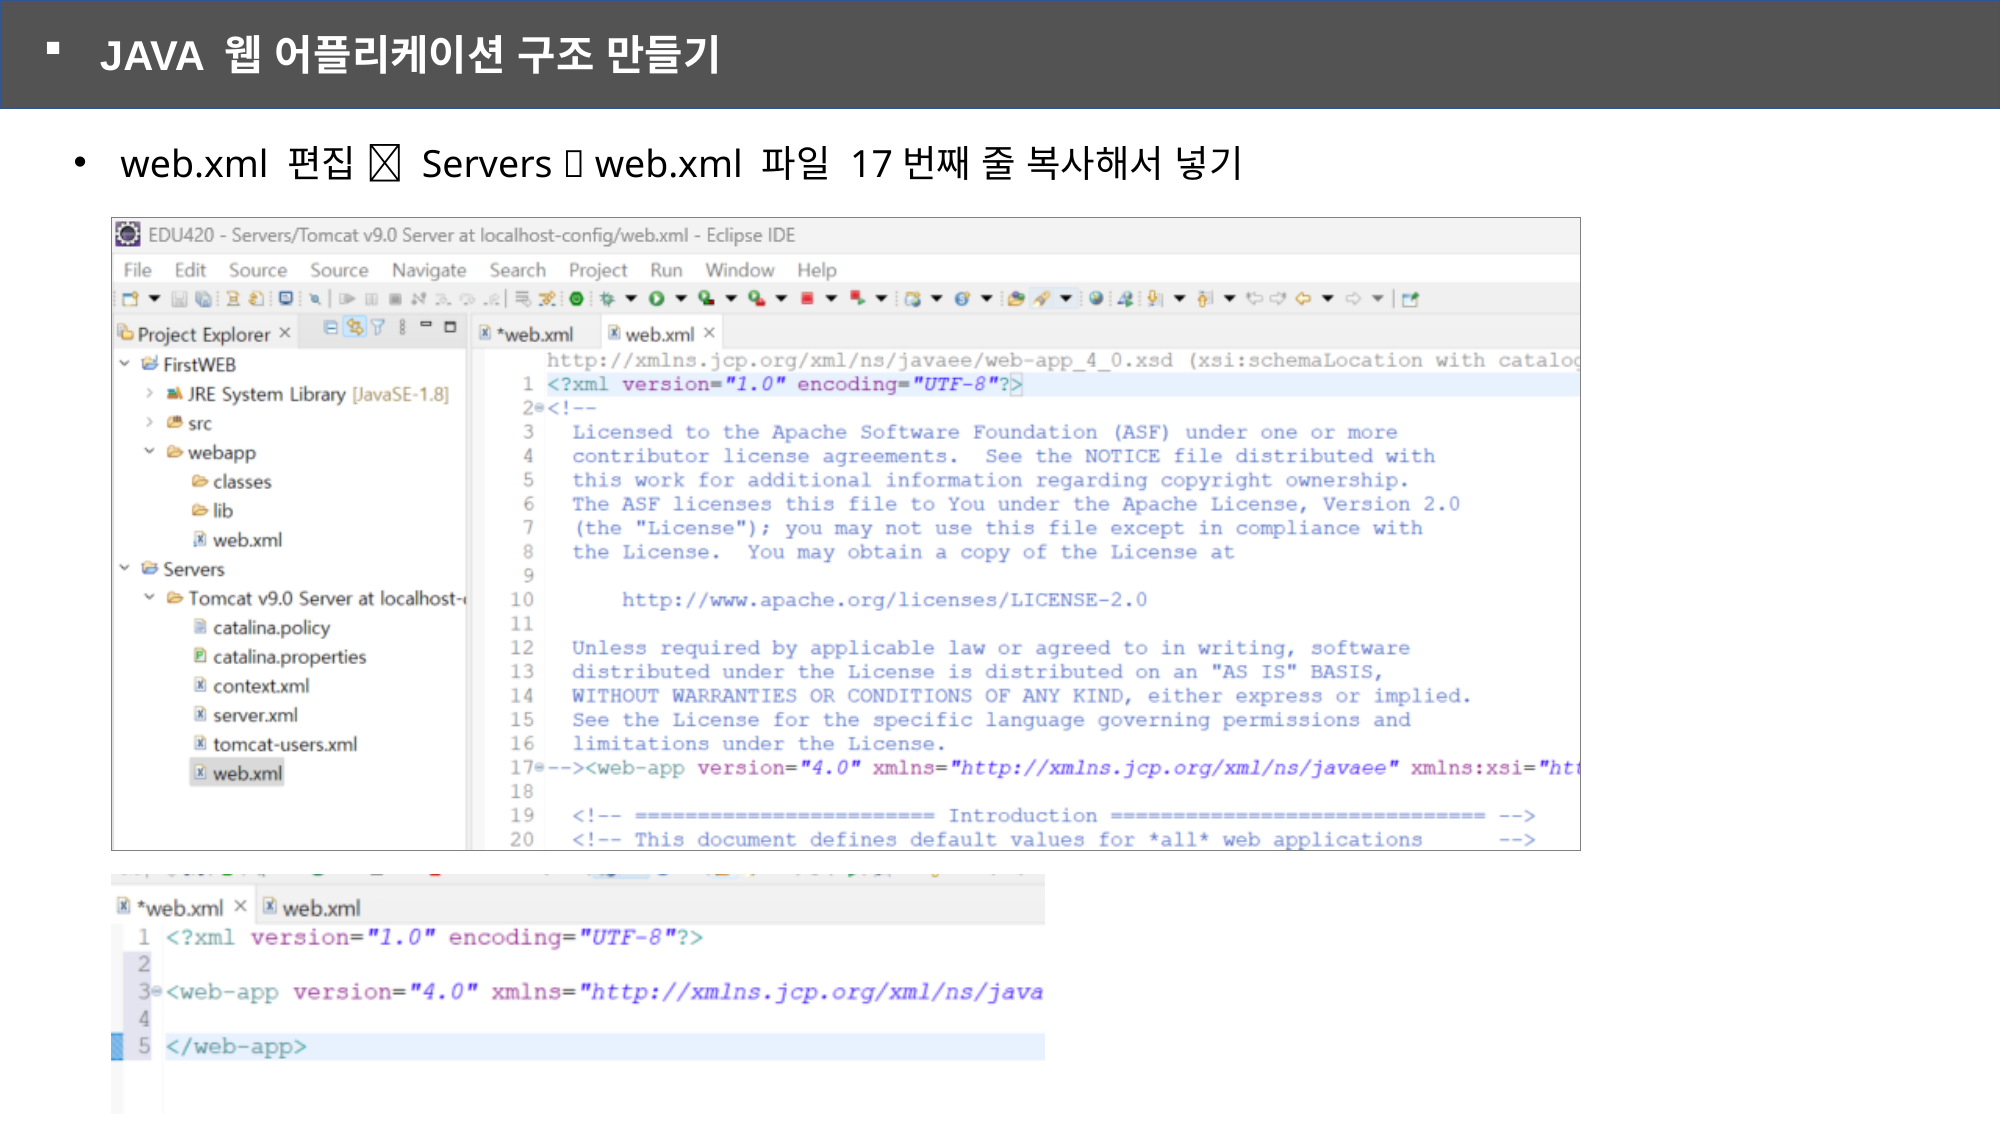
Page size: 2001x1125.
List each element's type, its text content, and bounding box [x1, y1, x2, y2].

text_box web.xml 편집  Servers  web.xml 파일 17번째 줄 복사해서 넣기 [58, 132, 1260, 192]
picture [111, 874, 1045, 1114]
text_box JAVA 웹 어플리케이션 구조 만들기 [0, 0, 2000, 109]
picture [111, 217, 1581, 851]
